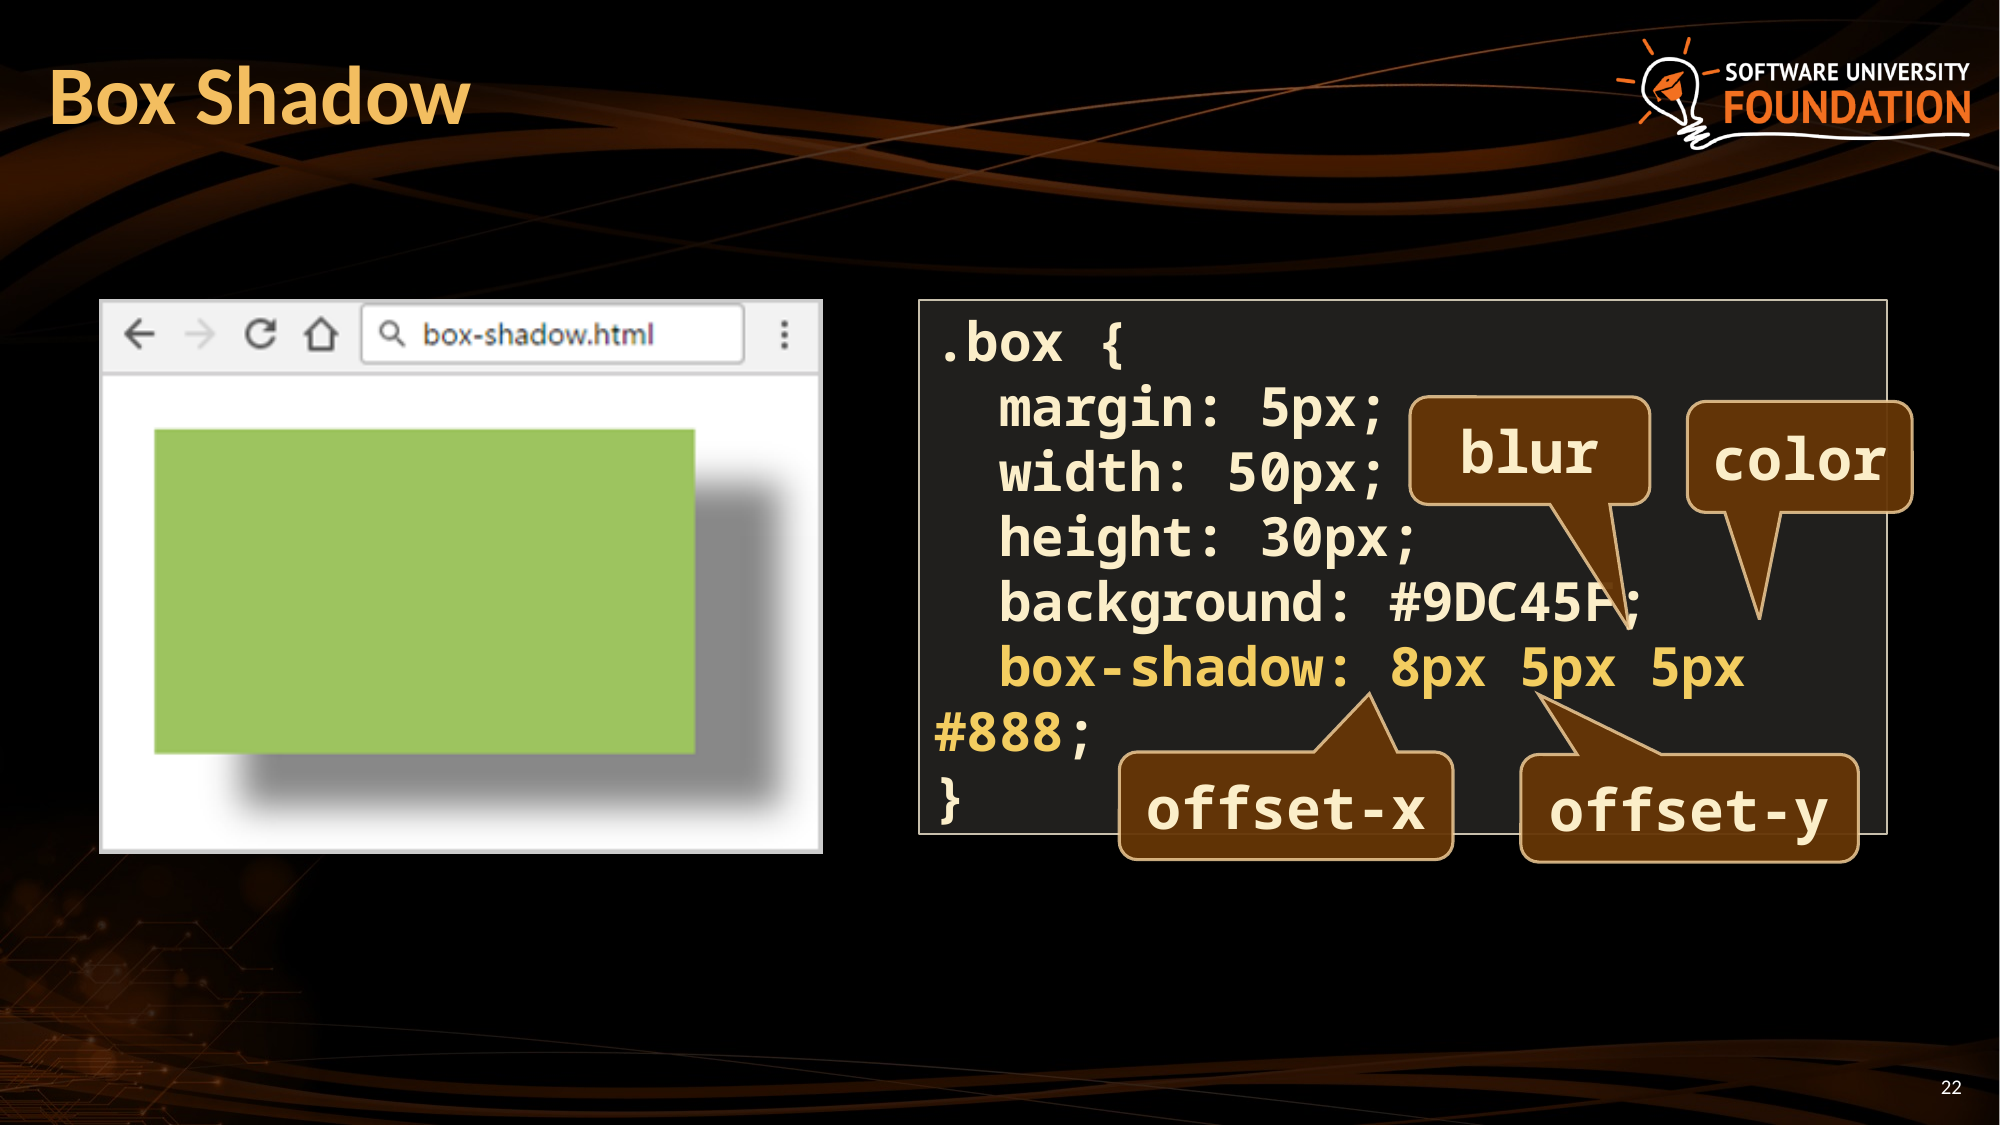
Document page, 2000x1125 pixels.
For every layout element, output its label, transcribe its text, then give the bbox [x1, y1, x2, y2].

text_box .box { margin: 5px; width: 50px; height: 30px; background: #9DC45F; box-shadow: 8px 5px 5px #888; } [919, 299, 1888, 835]
text_box blur [1408, 395, 1651, 631]
slide_number 22 [1897, 1070, 1968, 1103]
title Box Shadow [30, 6, 1602, 189]
text_box offset-y [1519, 691, 1860, 864]
picture [0, 0, 2000, 1125]
text_box color [1686, 400, 1914, 620]
text_box offset-x [1118, 691, 1455, 861]
